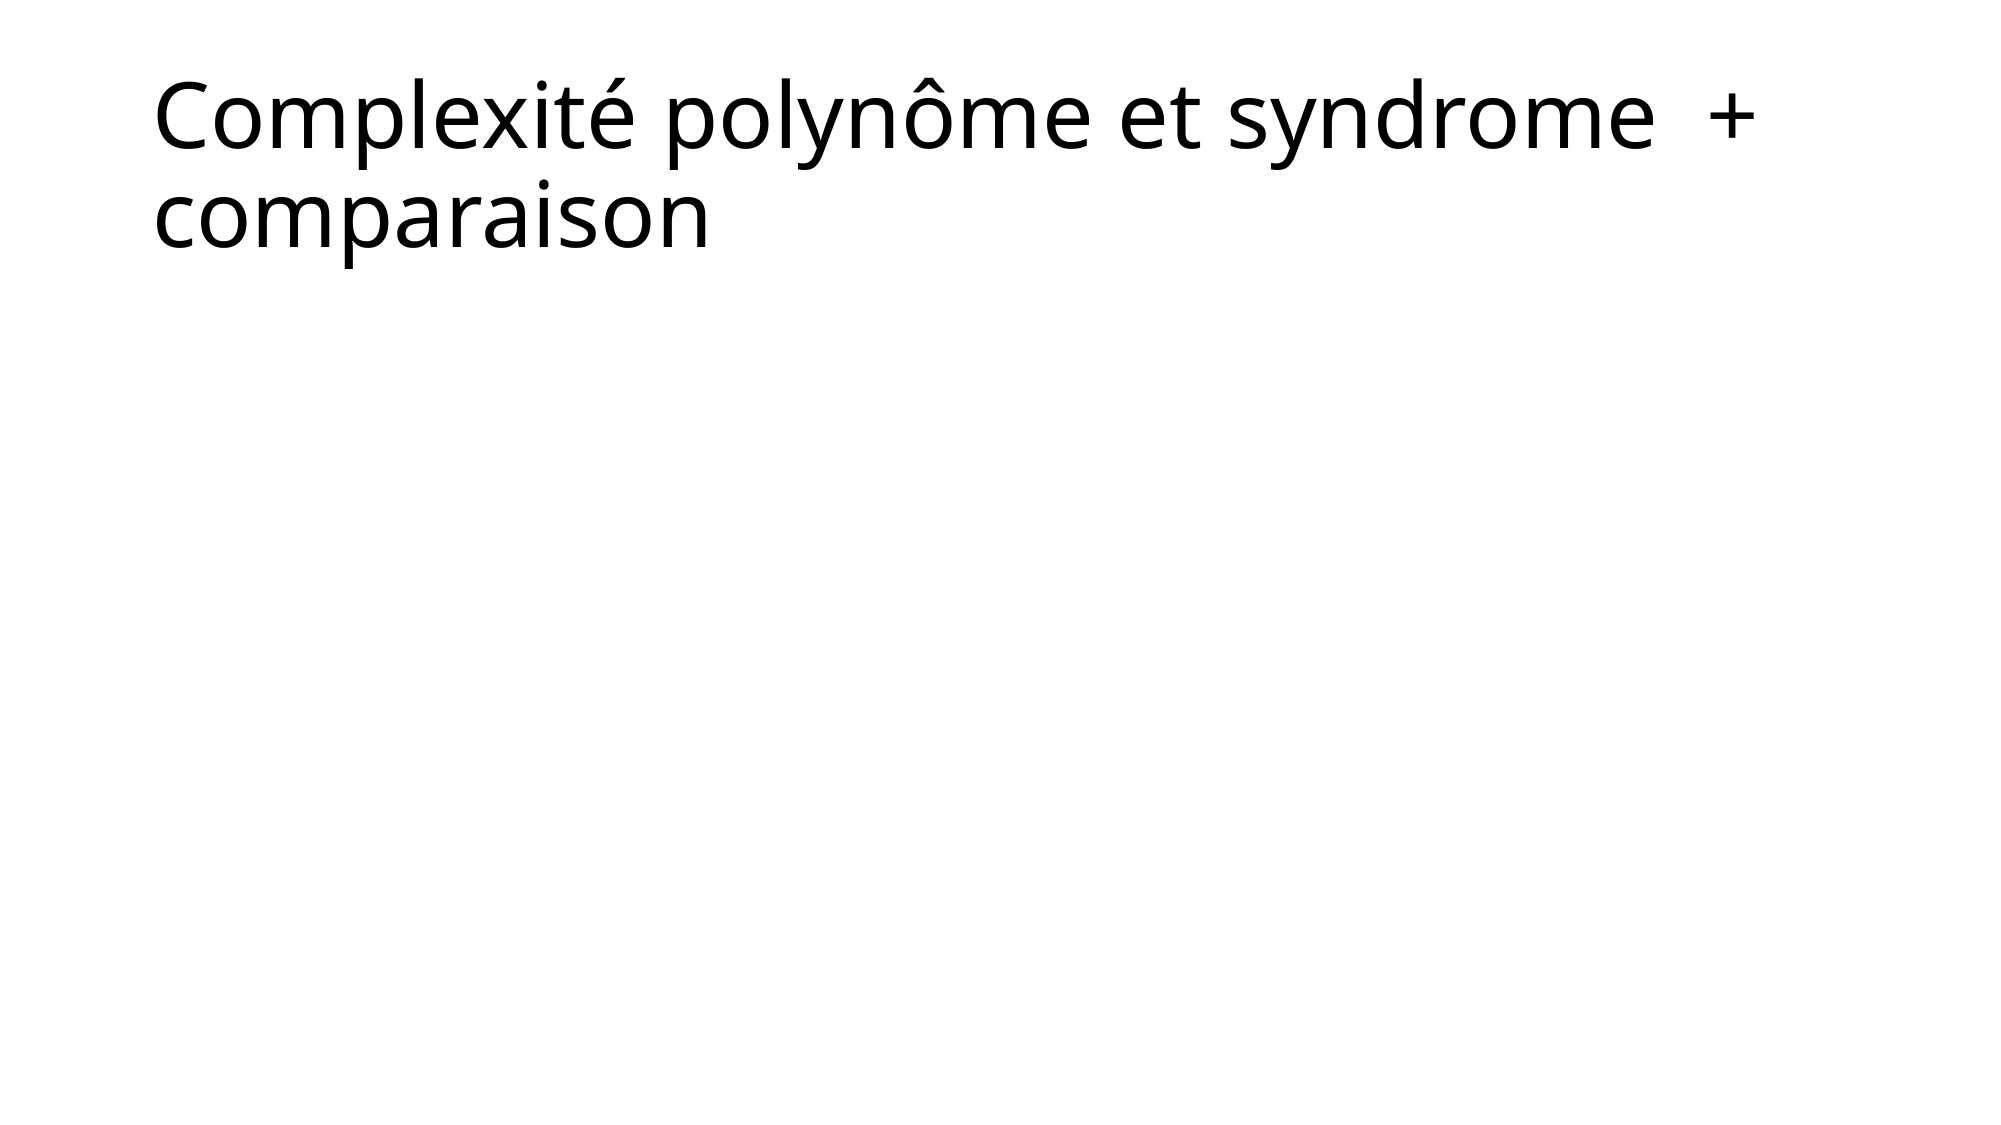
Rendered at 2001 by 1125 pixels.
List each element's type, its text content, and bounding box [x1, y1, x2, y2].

title Complexité polynôme et syndrome + comparaison [137, 59, 1863, 278]
